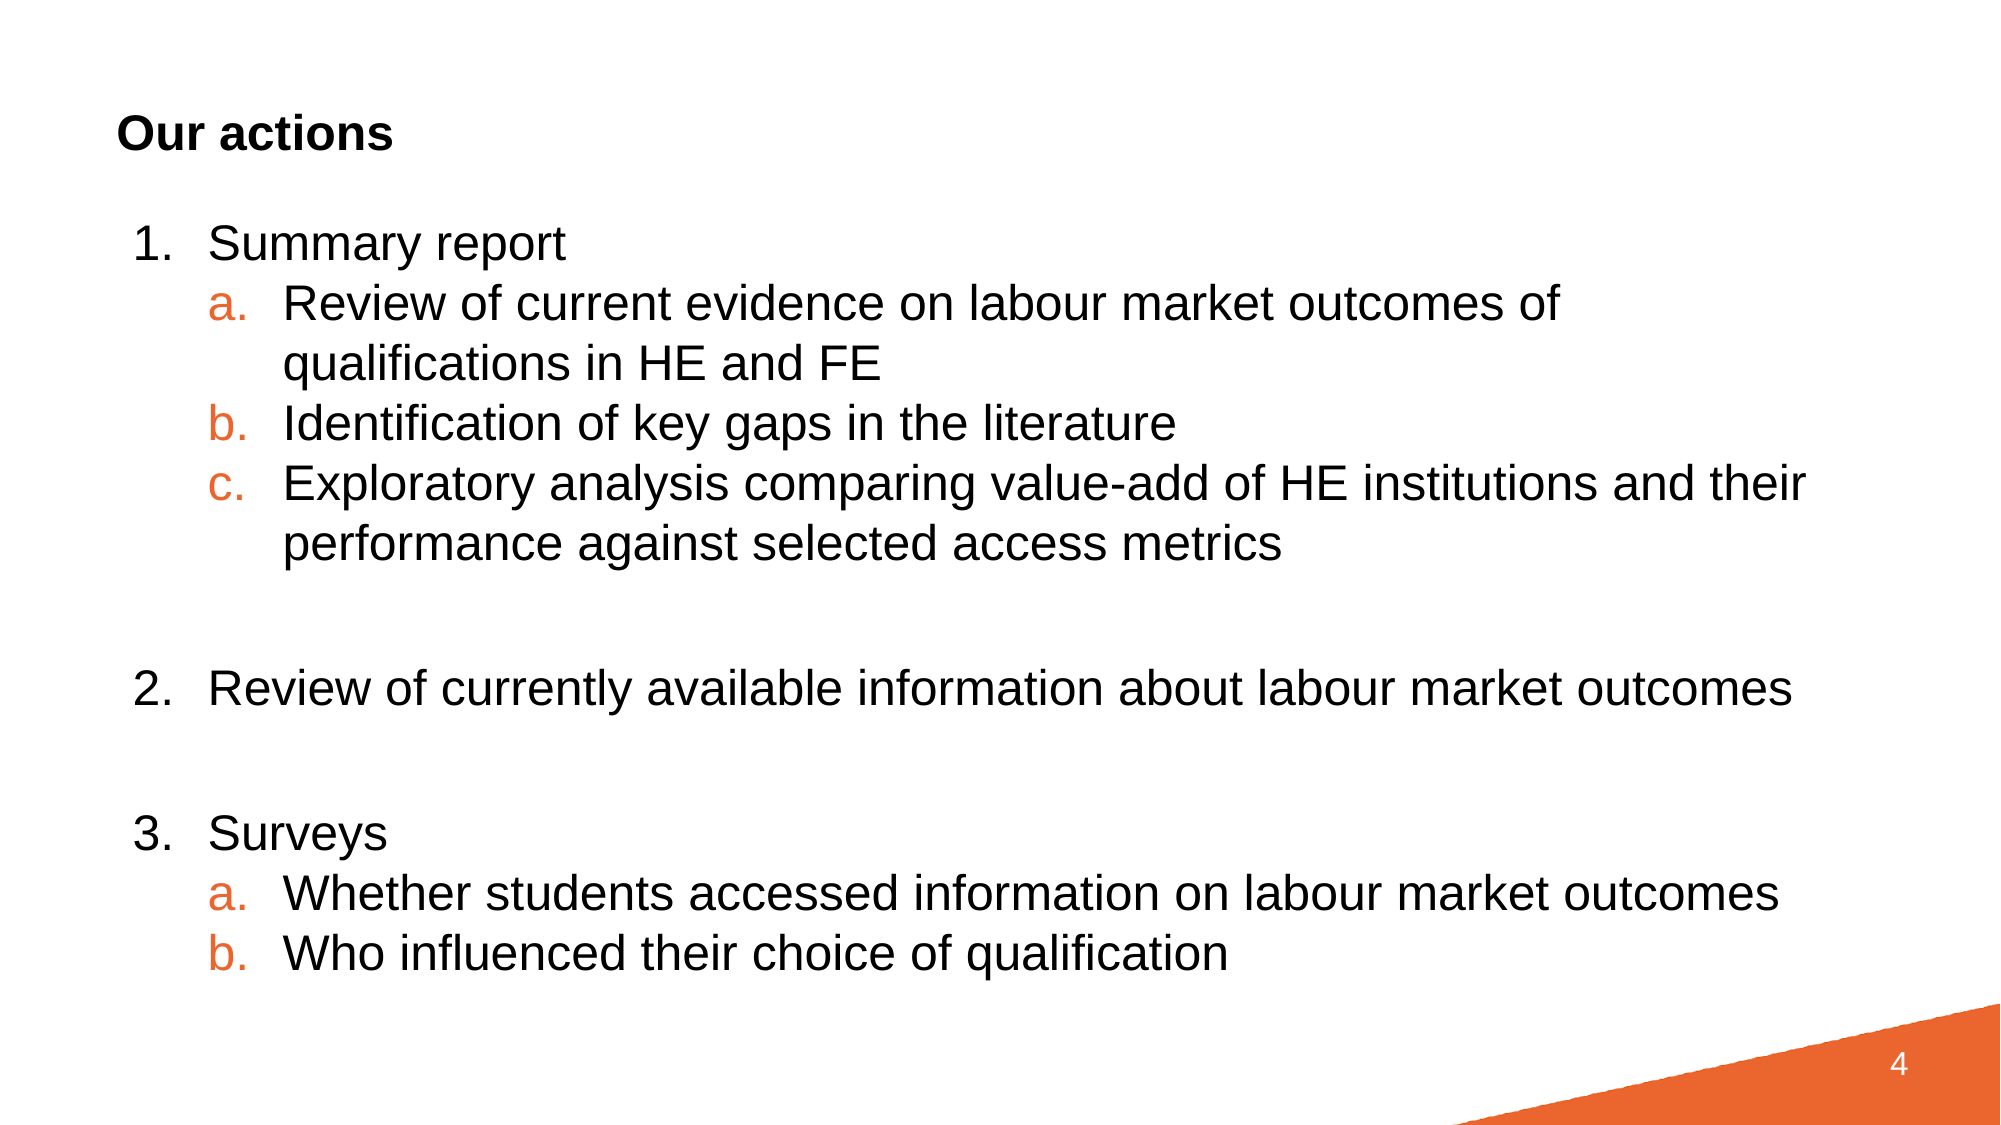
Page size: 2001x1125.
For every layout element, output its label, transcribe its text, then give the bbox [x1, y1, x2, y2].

title Our actions [116, 75, 1886, 194]
list Summary report Review of current evidence on labour market outcomes of qualifications in HE and FE Identification of key gaps in the literature Exploratory analysis comparing value-add of HE institutions and their performance against selected access metrics Review of currently available information about labour market outcomes Surveys Whether students accessed information on labour market outcomes Who influenced their choice of qualification [113, 210, 1848, 924]
picture [0, 0, 2000, 1125]
